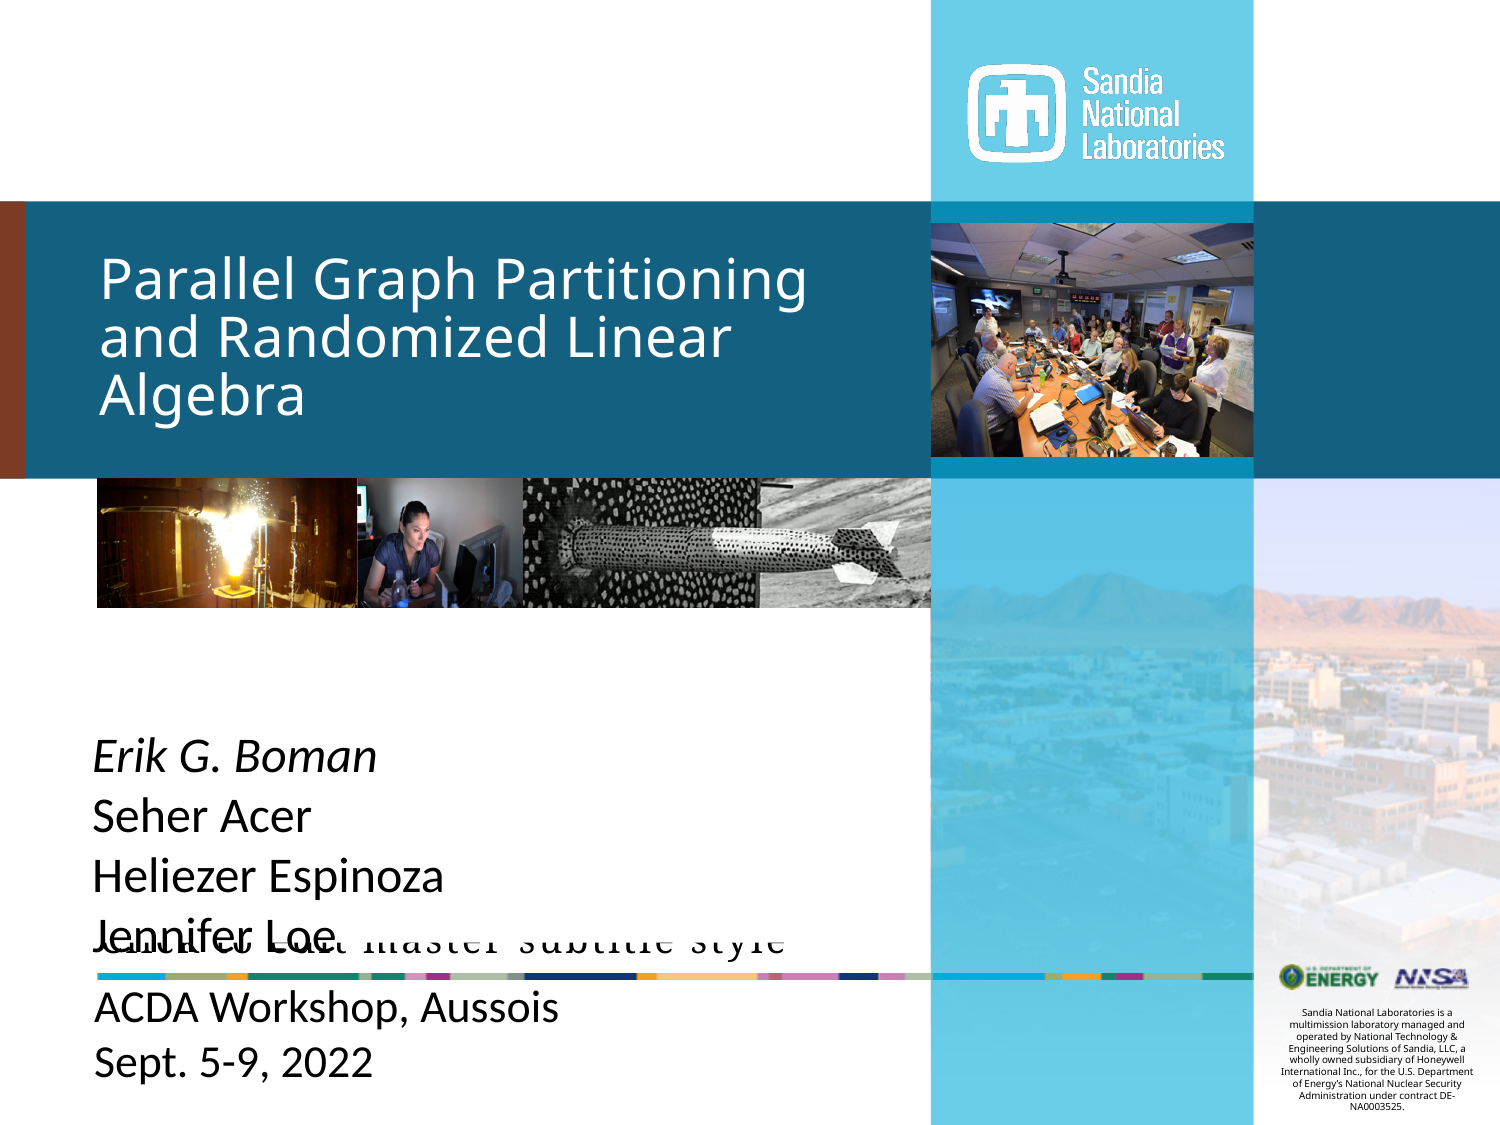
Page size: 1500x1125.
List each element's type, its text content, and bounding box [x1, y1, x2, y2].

picture [966, 63, 1225, 163]
picture [1045, 973, 1254, 980]
picture [930, 224, 1254, 456]
text_box Erik G. Boman Seher Acer Heliezer Espinoza Jennifer Loe [91, 681, 786, 944]
picture [165, 973, 933, 980]
table_cell 1.10 [1254, 479, 1500, 1125]
picture [1394, 968, 1469, 990]
title Parallel Graph Partitioning and Randomized Linear Algebra [84, 201, 929, 479]
text_box ACDA Workshop, Aussois Sept. 5-9, 2022 [93, 986, 720, 1078]
picture [1279, 964, 1380, 990]
picture [97, 478, 931, 608]
